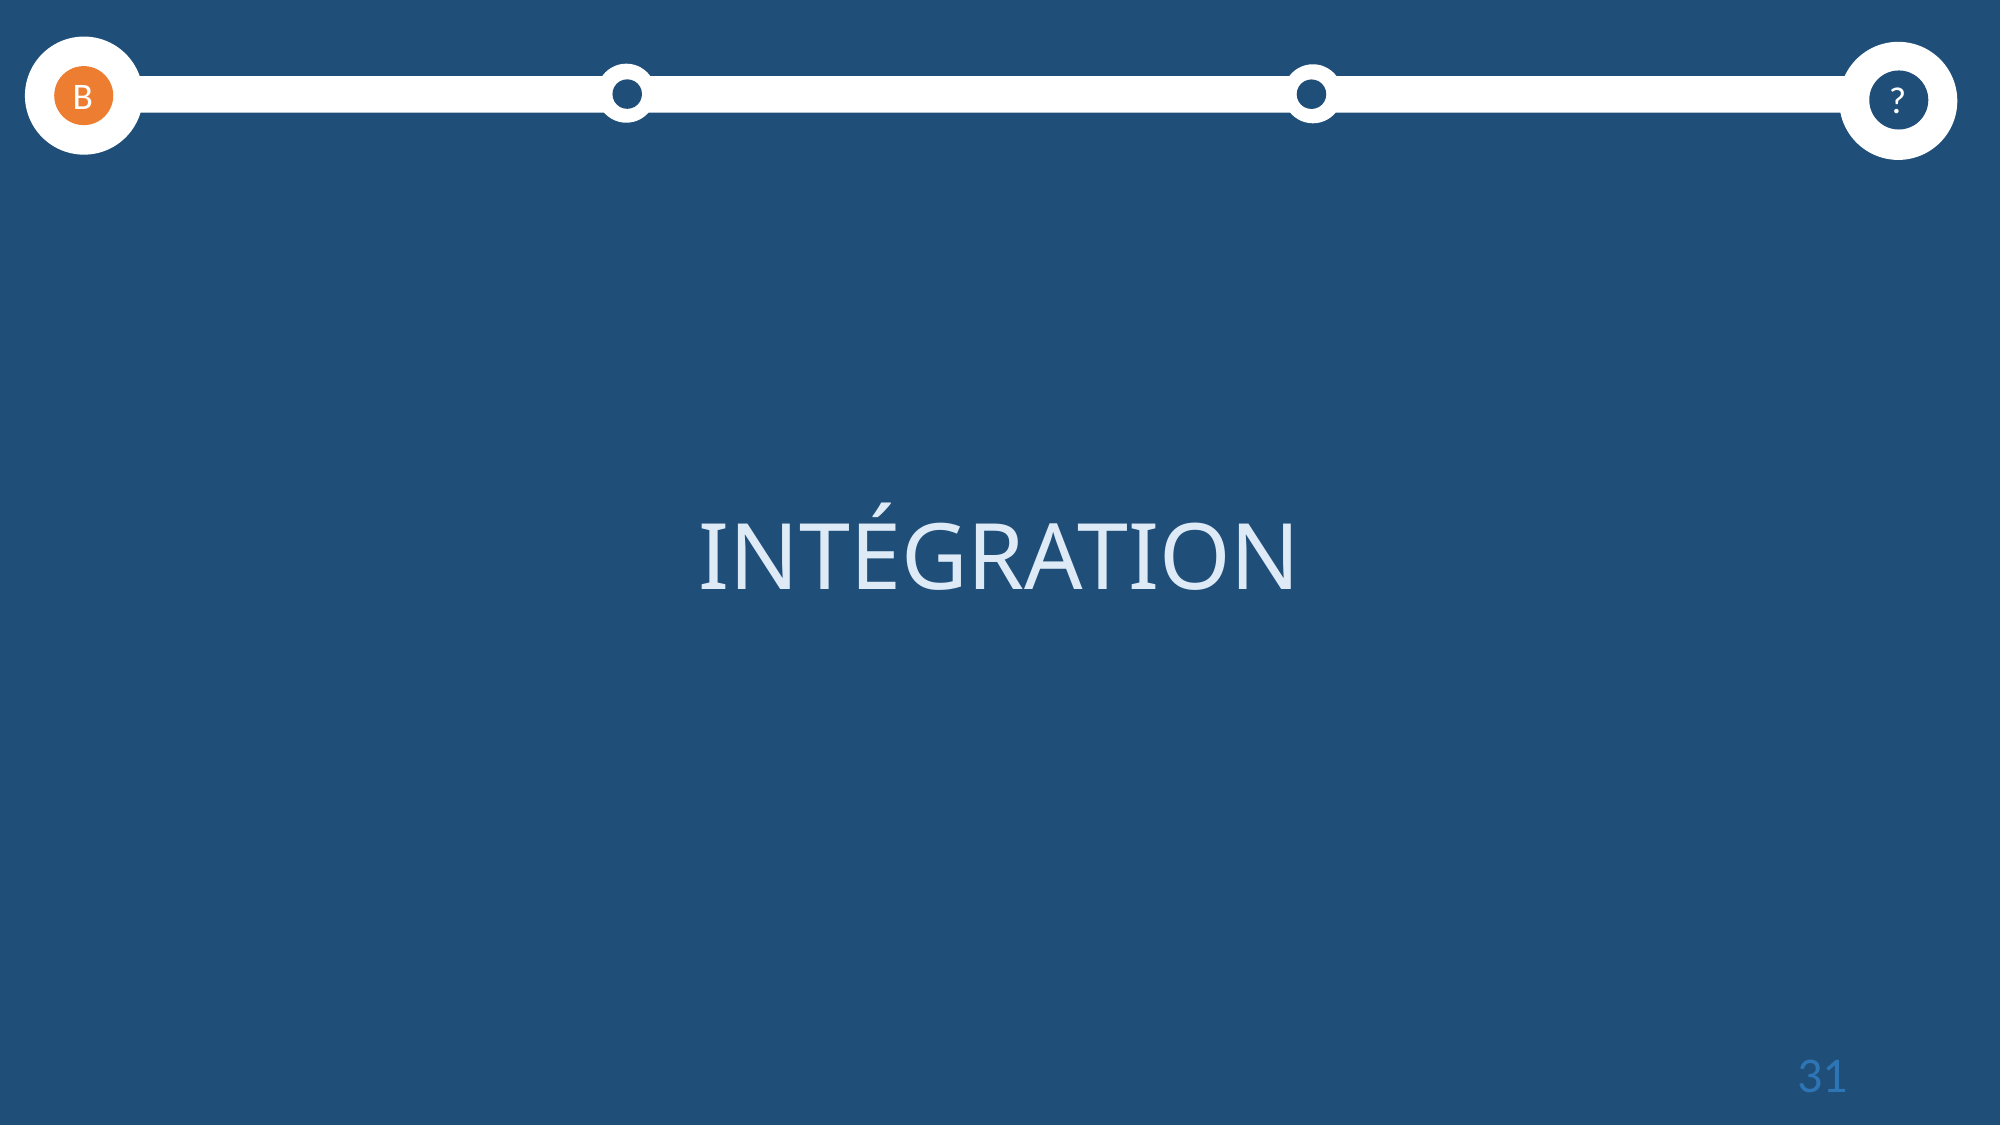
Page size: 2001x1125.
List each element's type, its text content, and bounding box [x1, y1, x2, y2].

text_box [1282, 63, 1344, 125]
text_box [611, 78, 644, 110]
text_box [1337, 75, 1843, 114]
text_box [1295, 78, 1328, 110]
text_box [650, 75, 1289, 114]
text_box [109, 78, 115, 113]
text_box INTÉGRATION [0, 450, 2000, 669]
text_box [595, 62, 657, 124]
text_box [1922, 80, 1930, 120]
text_box [53, 80, 57, 111]
text_box [1868, 82, 1874, 118]
text_box B [57, 64, 109, 125]
text_box [23, 35, 145, 156]
text_box [1838, 40, 1959, 161]
text_box [141, 75, 603, 114]
text_box ? [1874, 68, 1922, 129]
slide_number 31 [1412, 1042, 1863, 1103]
